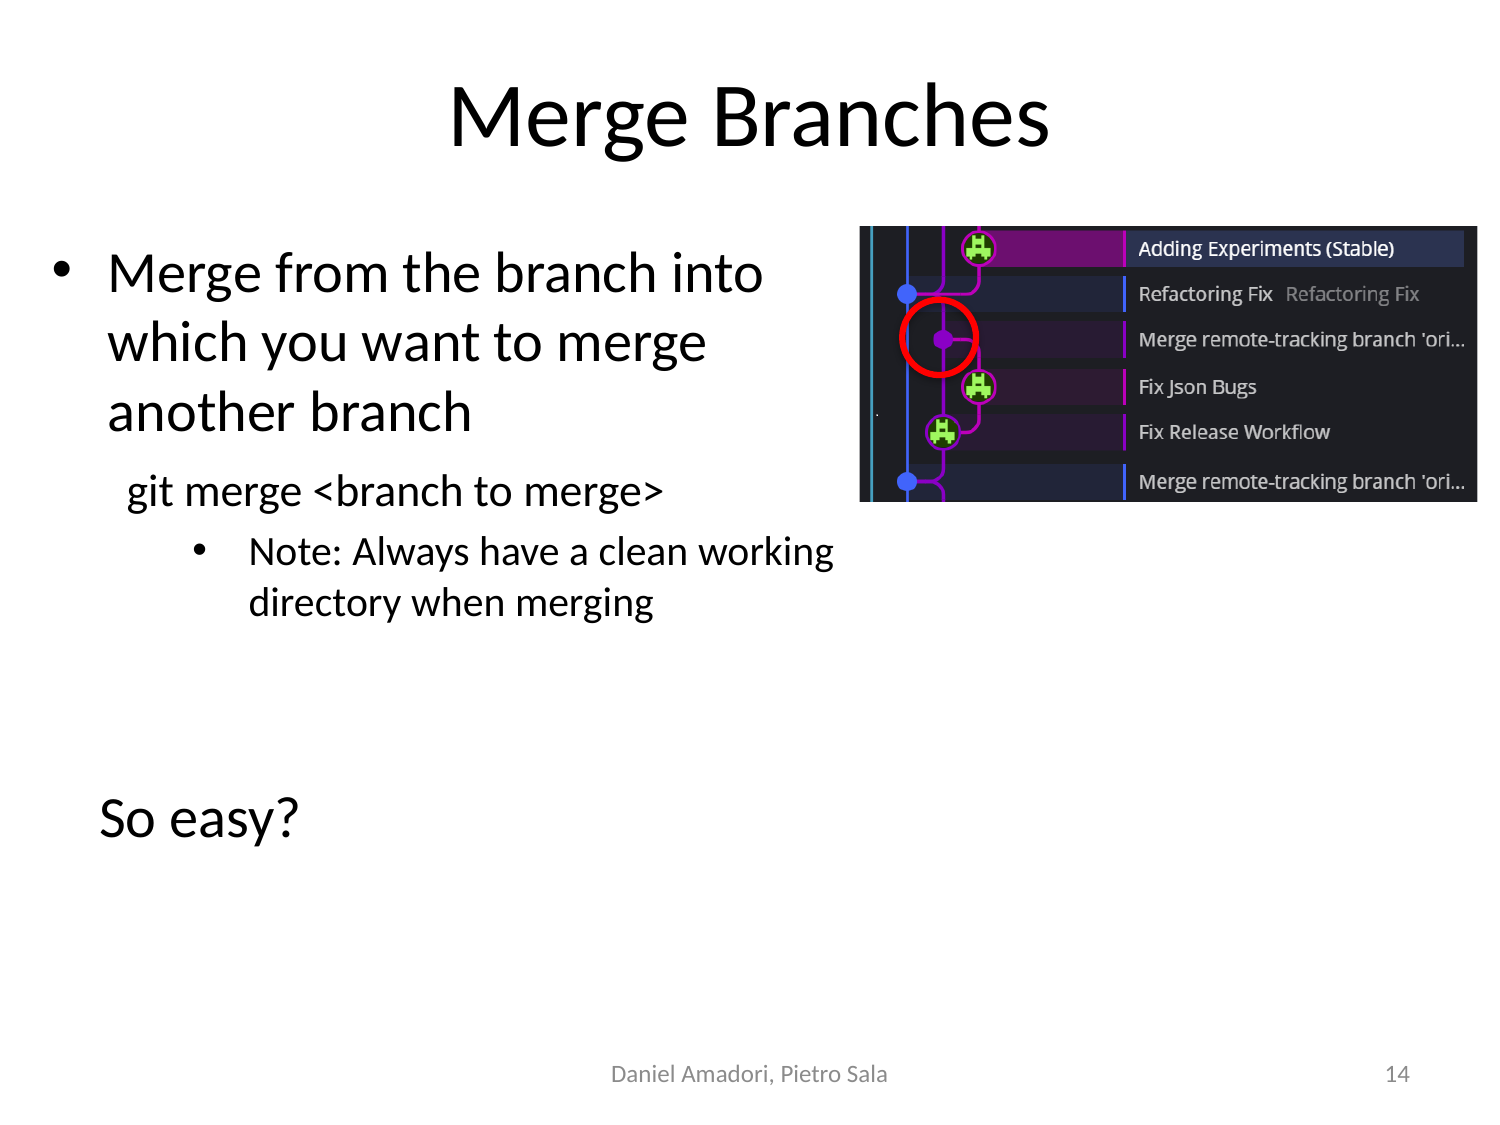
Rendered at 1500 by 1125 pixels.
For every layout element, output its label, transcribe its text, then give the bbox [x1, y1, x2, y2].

slide_number 14 [1074, 1042, 1425, 1103]
picture [859, 226, 1478, 502]
title Merge Branches [75, 15, 1425, 204]
text_box So easy? [74, 771, 1448, 935]
list Merge from the branch into which you want to merge another branch git merge <branch to merge> Note: Always have a clean working directory when merging [36, 226, 924, 688]
footer Daniel Amadori, Pietro Sala [512, 1042, 988, 1103]
